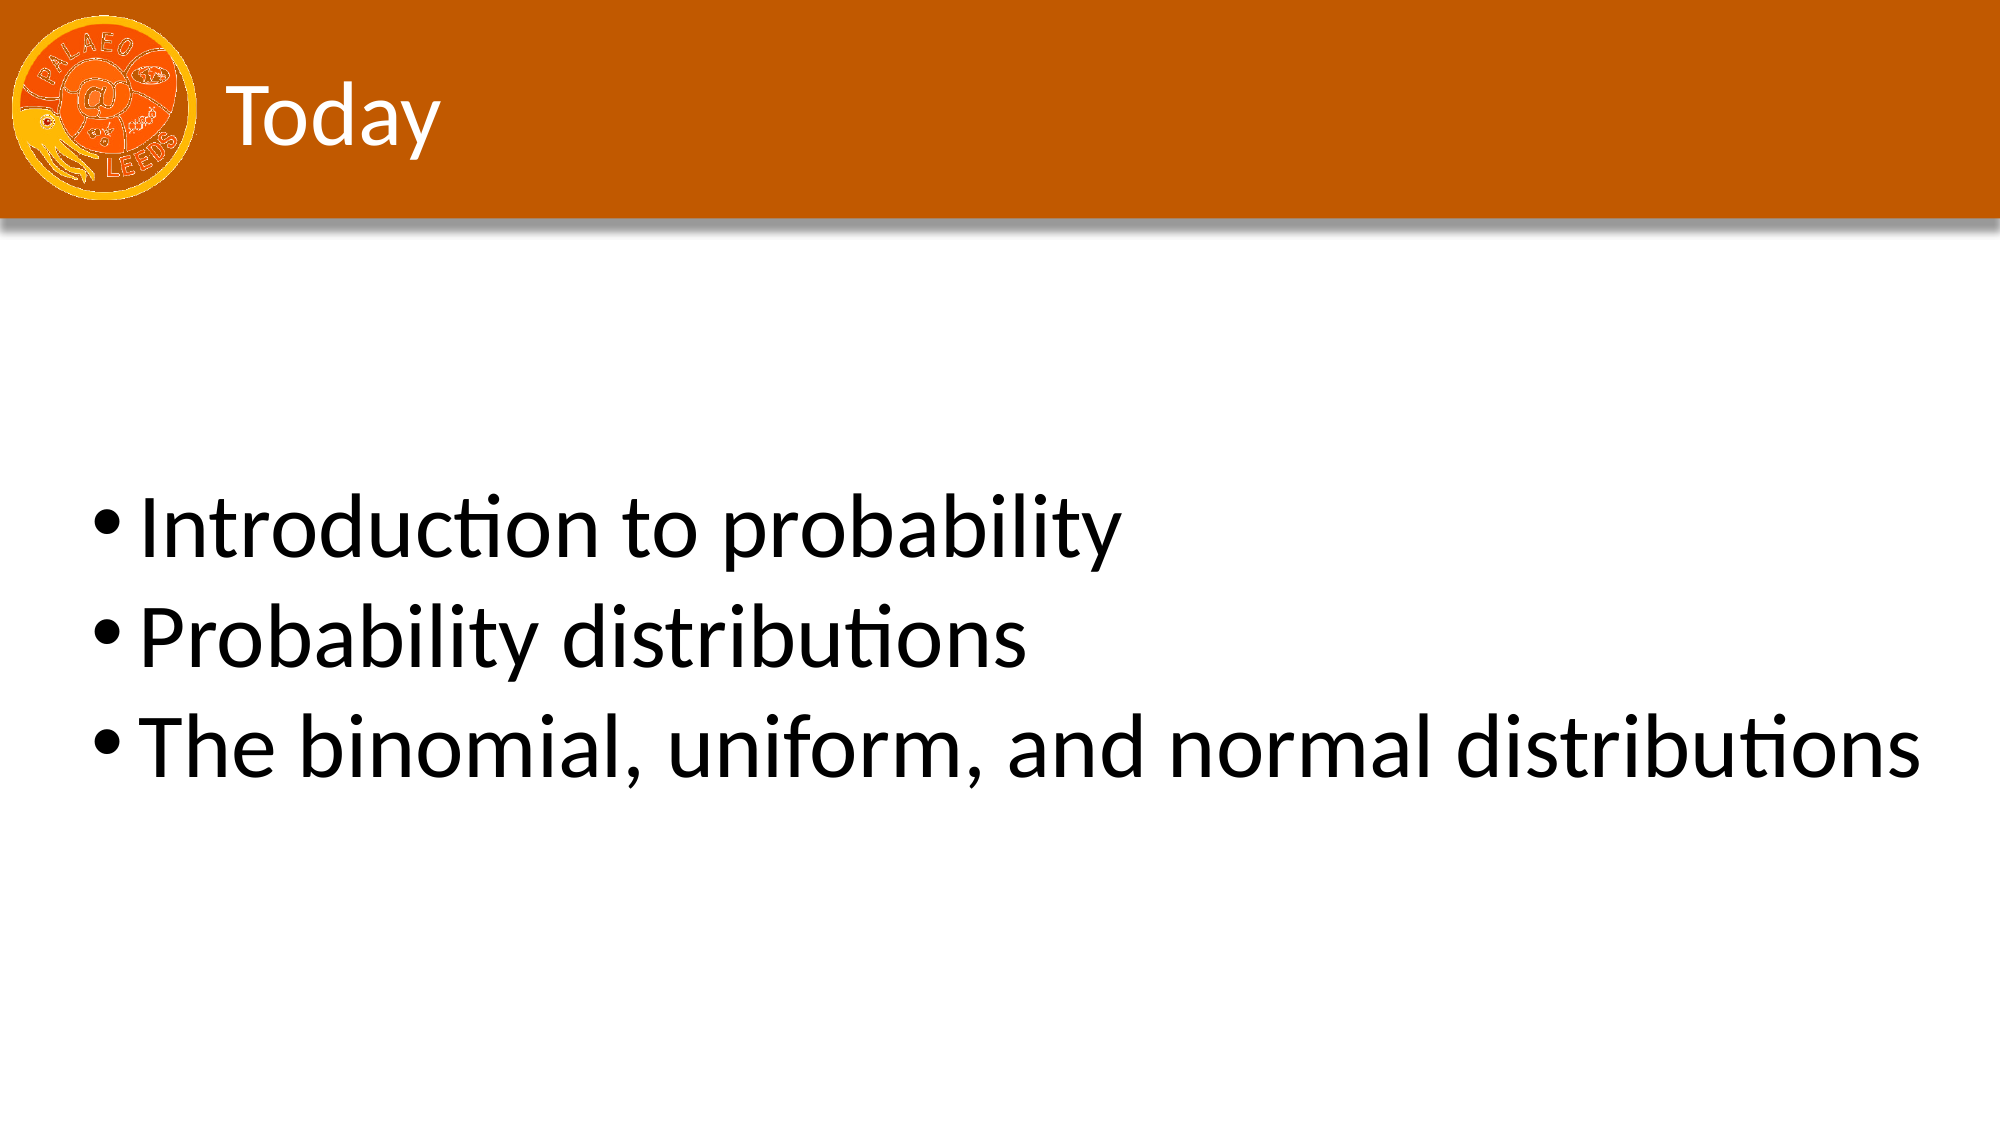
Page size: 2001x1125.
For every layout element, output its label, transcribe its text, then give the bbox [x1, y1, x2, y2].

text_box [0, 0, 2000, 219]
picture [11, 15, 197, 200]
text_box Introduction to probability Probability distributions The binomial, uniform, and normal distributions [77, 458, 1941, 804]
text_box Today [210, 17, 2000, 201]
